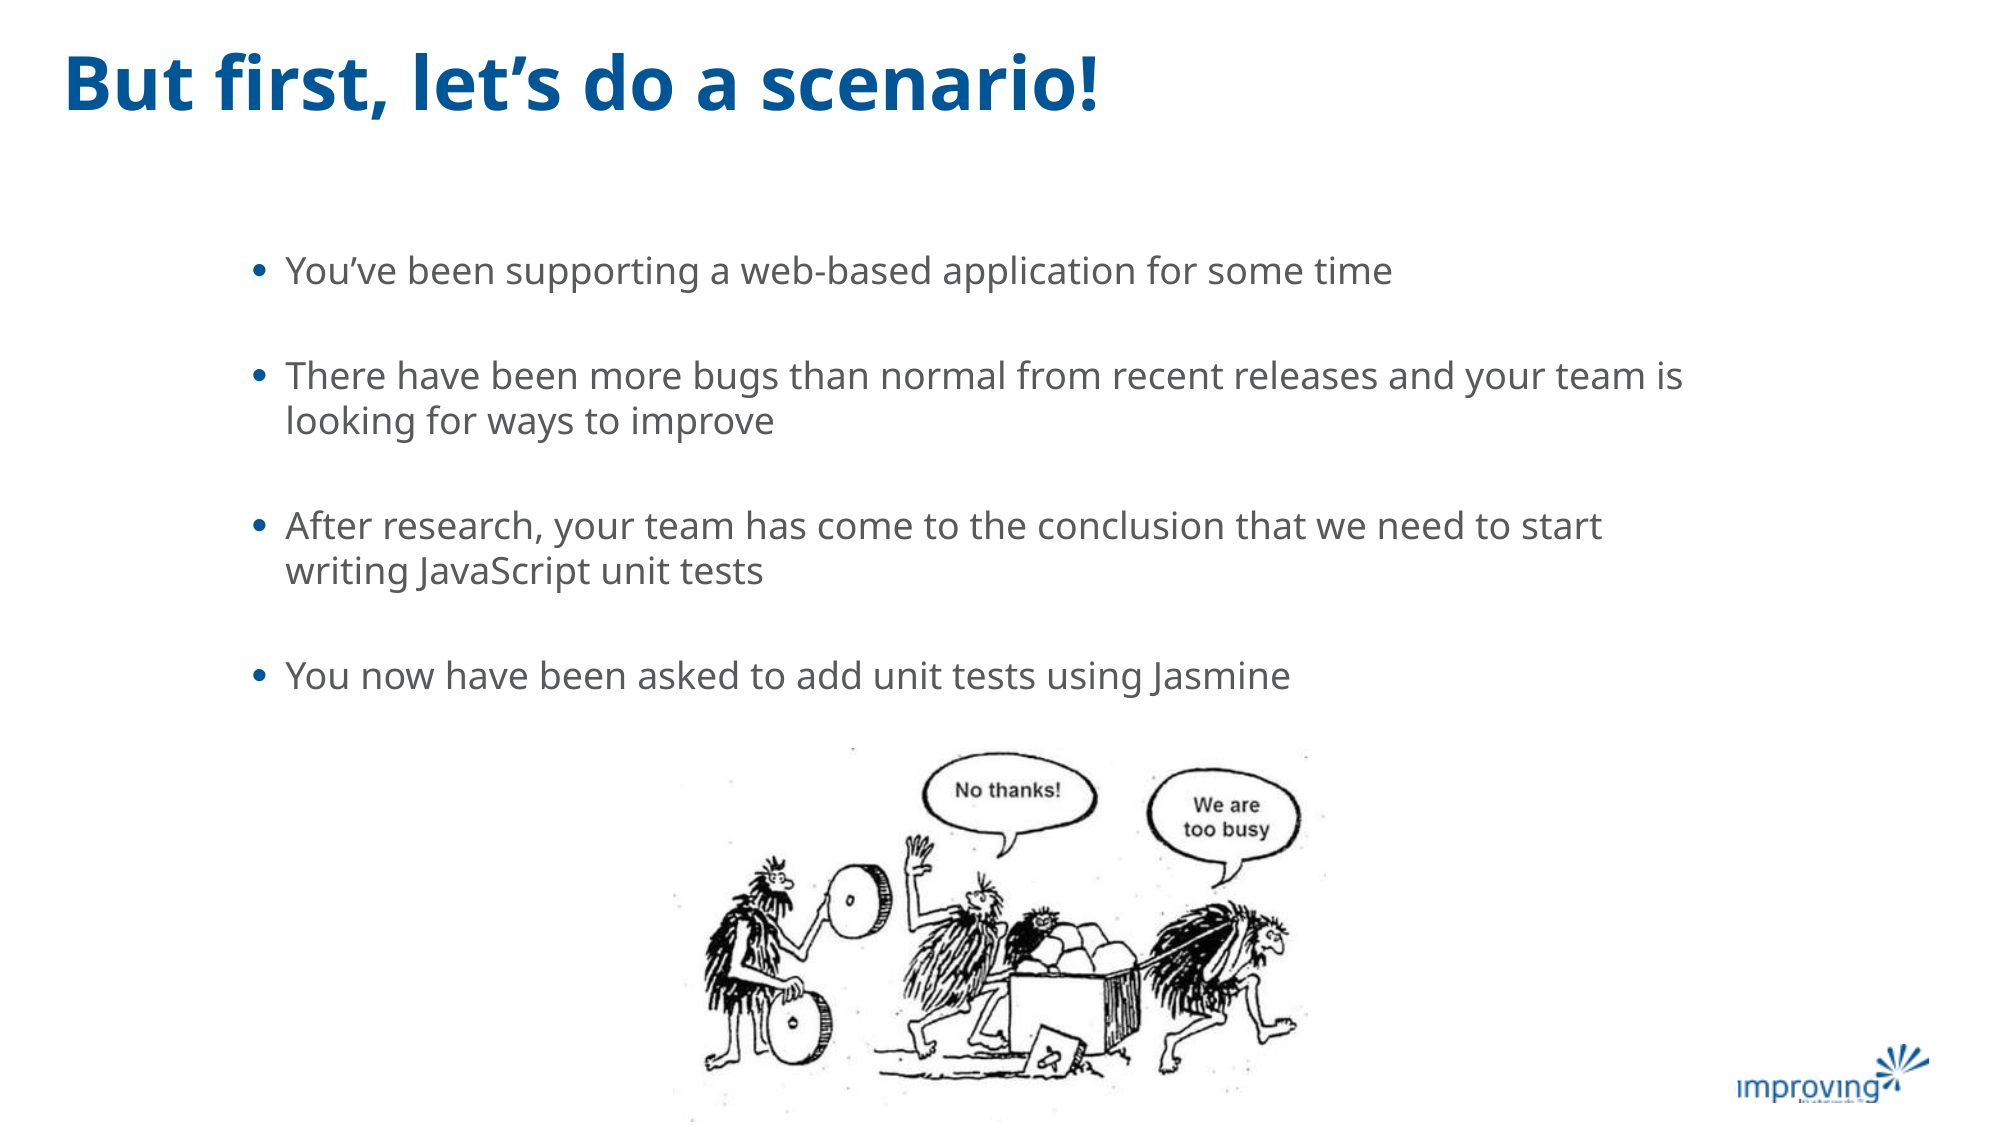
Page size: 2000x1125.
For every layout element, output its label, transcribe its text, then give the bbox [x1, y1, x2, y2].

picture [673, 748, 1327, 1123]
title But first, let’s do a scenario! [47, 27, 1956, 136]
list You’ve been supporting a web-based application for some time There have been more bugs than normal from recent releases and your team is looking for ways to improve After research, your team has come to the conclusion that we need to start writing JavaScript unit tests You now have been asked to add unit tests using Jasmine [228, 239, 1711, 976]
